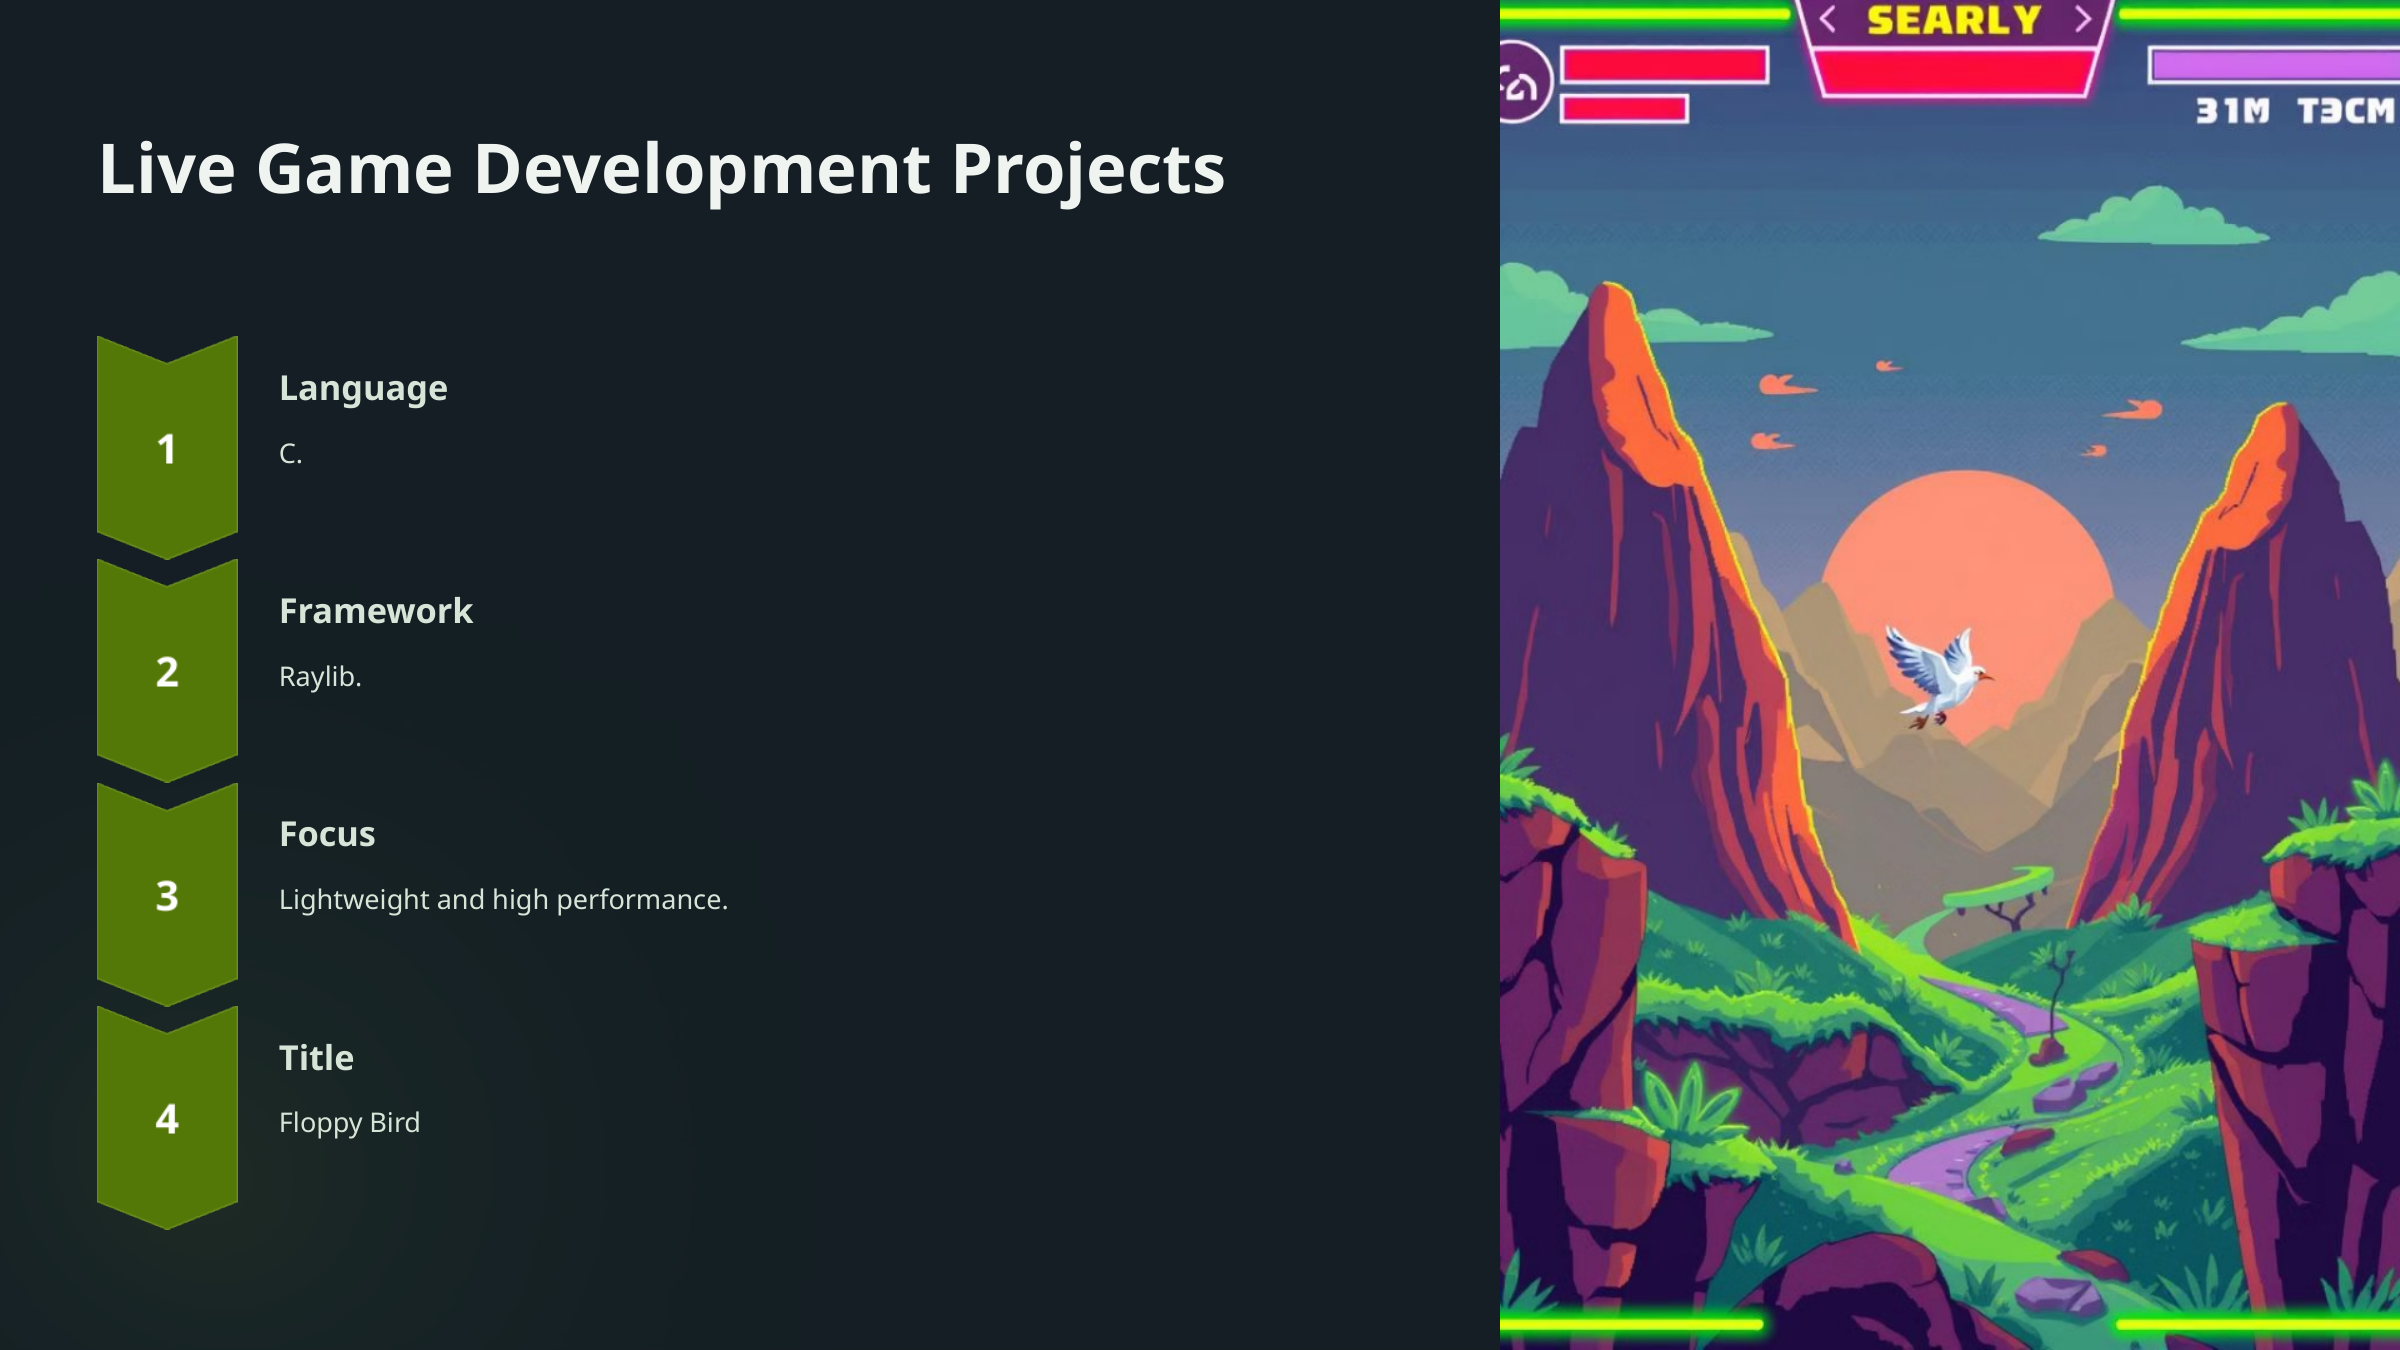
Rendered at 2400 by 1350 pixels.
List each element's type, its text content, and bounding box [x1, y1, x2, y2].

text_box Framework [278, 587, 628, 632]
text_box Raylib. [278, 648, 1403, 693]
text_box Language [278, 364, 628, 409]
text_box Live Game Development Projects [97, 120, 1403, 295]
text_box Floppy Bird [278, 1094, 1403, 1140]
text_box C. [278, 424, 1403, 470]
text_box Lightweight and high performance. [278, 871, 1403, 916]
picture [97, 336, 238, 1230]
picture [1499, 0, 2400, 1350]
text_box Focus [278, 811, 628, 855]
text_box Title [278, 1034, 628, 1078]
